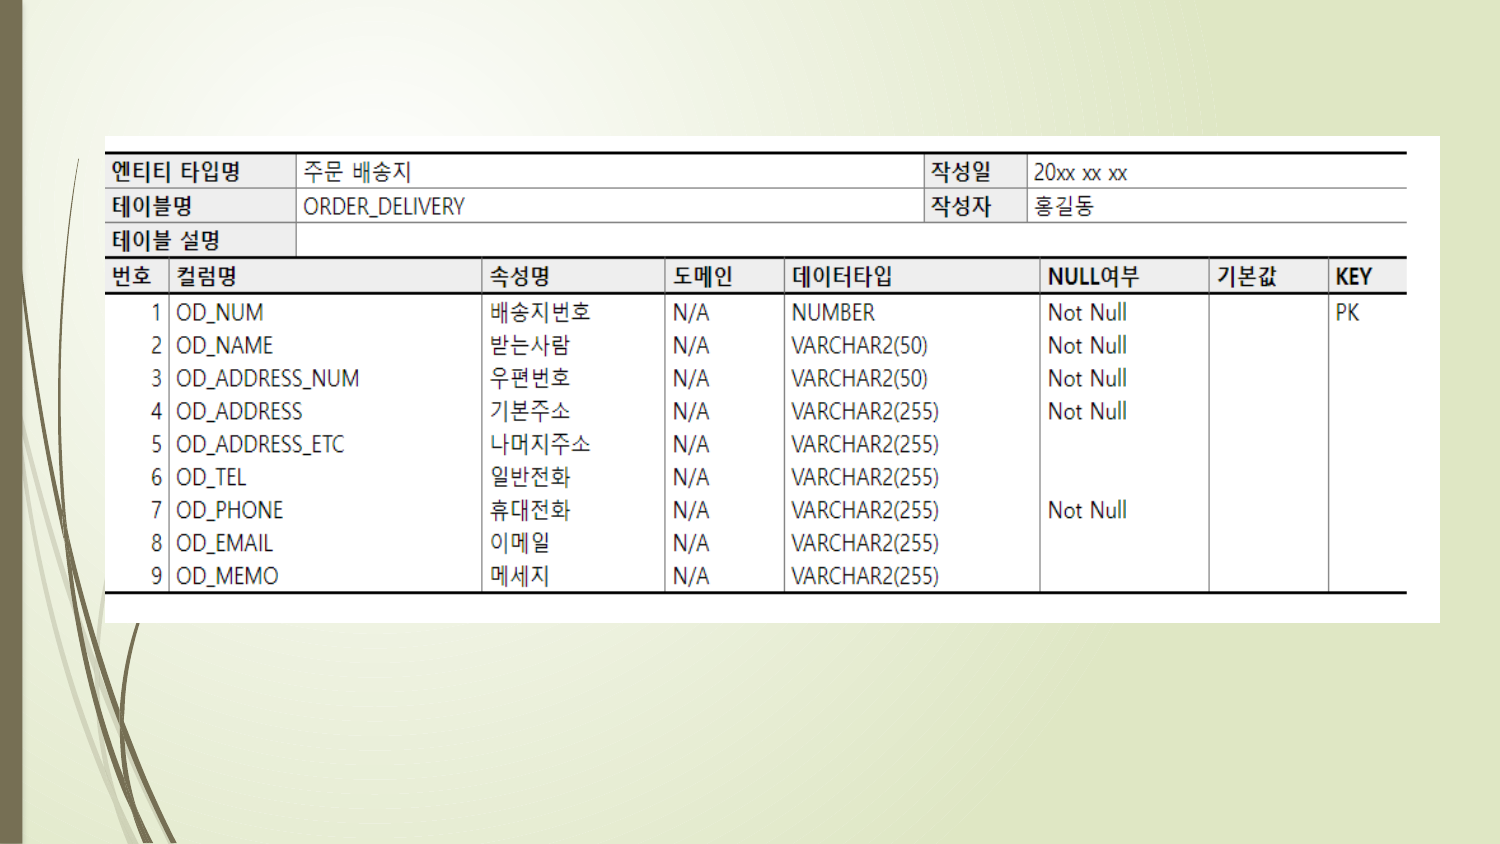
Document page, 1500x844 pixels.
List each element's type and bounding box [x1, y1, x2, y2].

picture [105, 136, 1440, 623]
